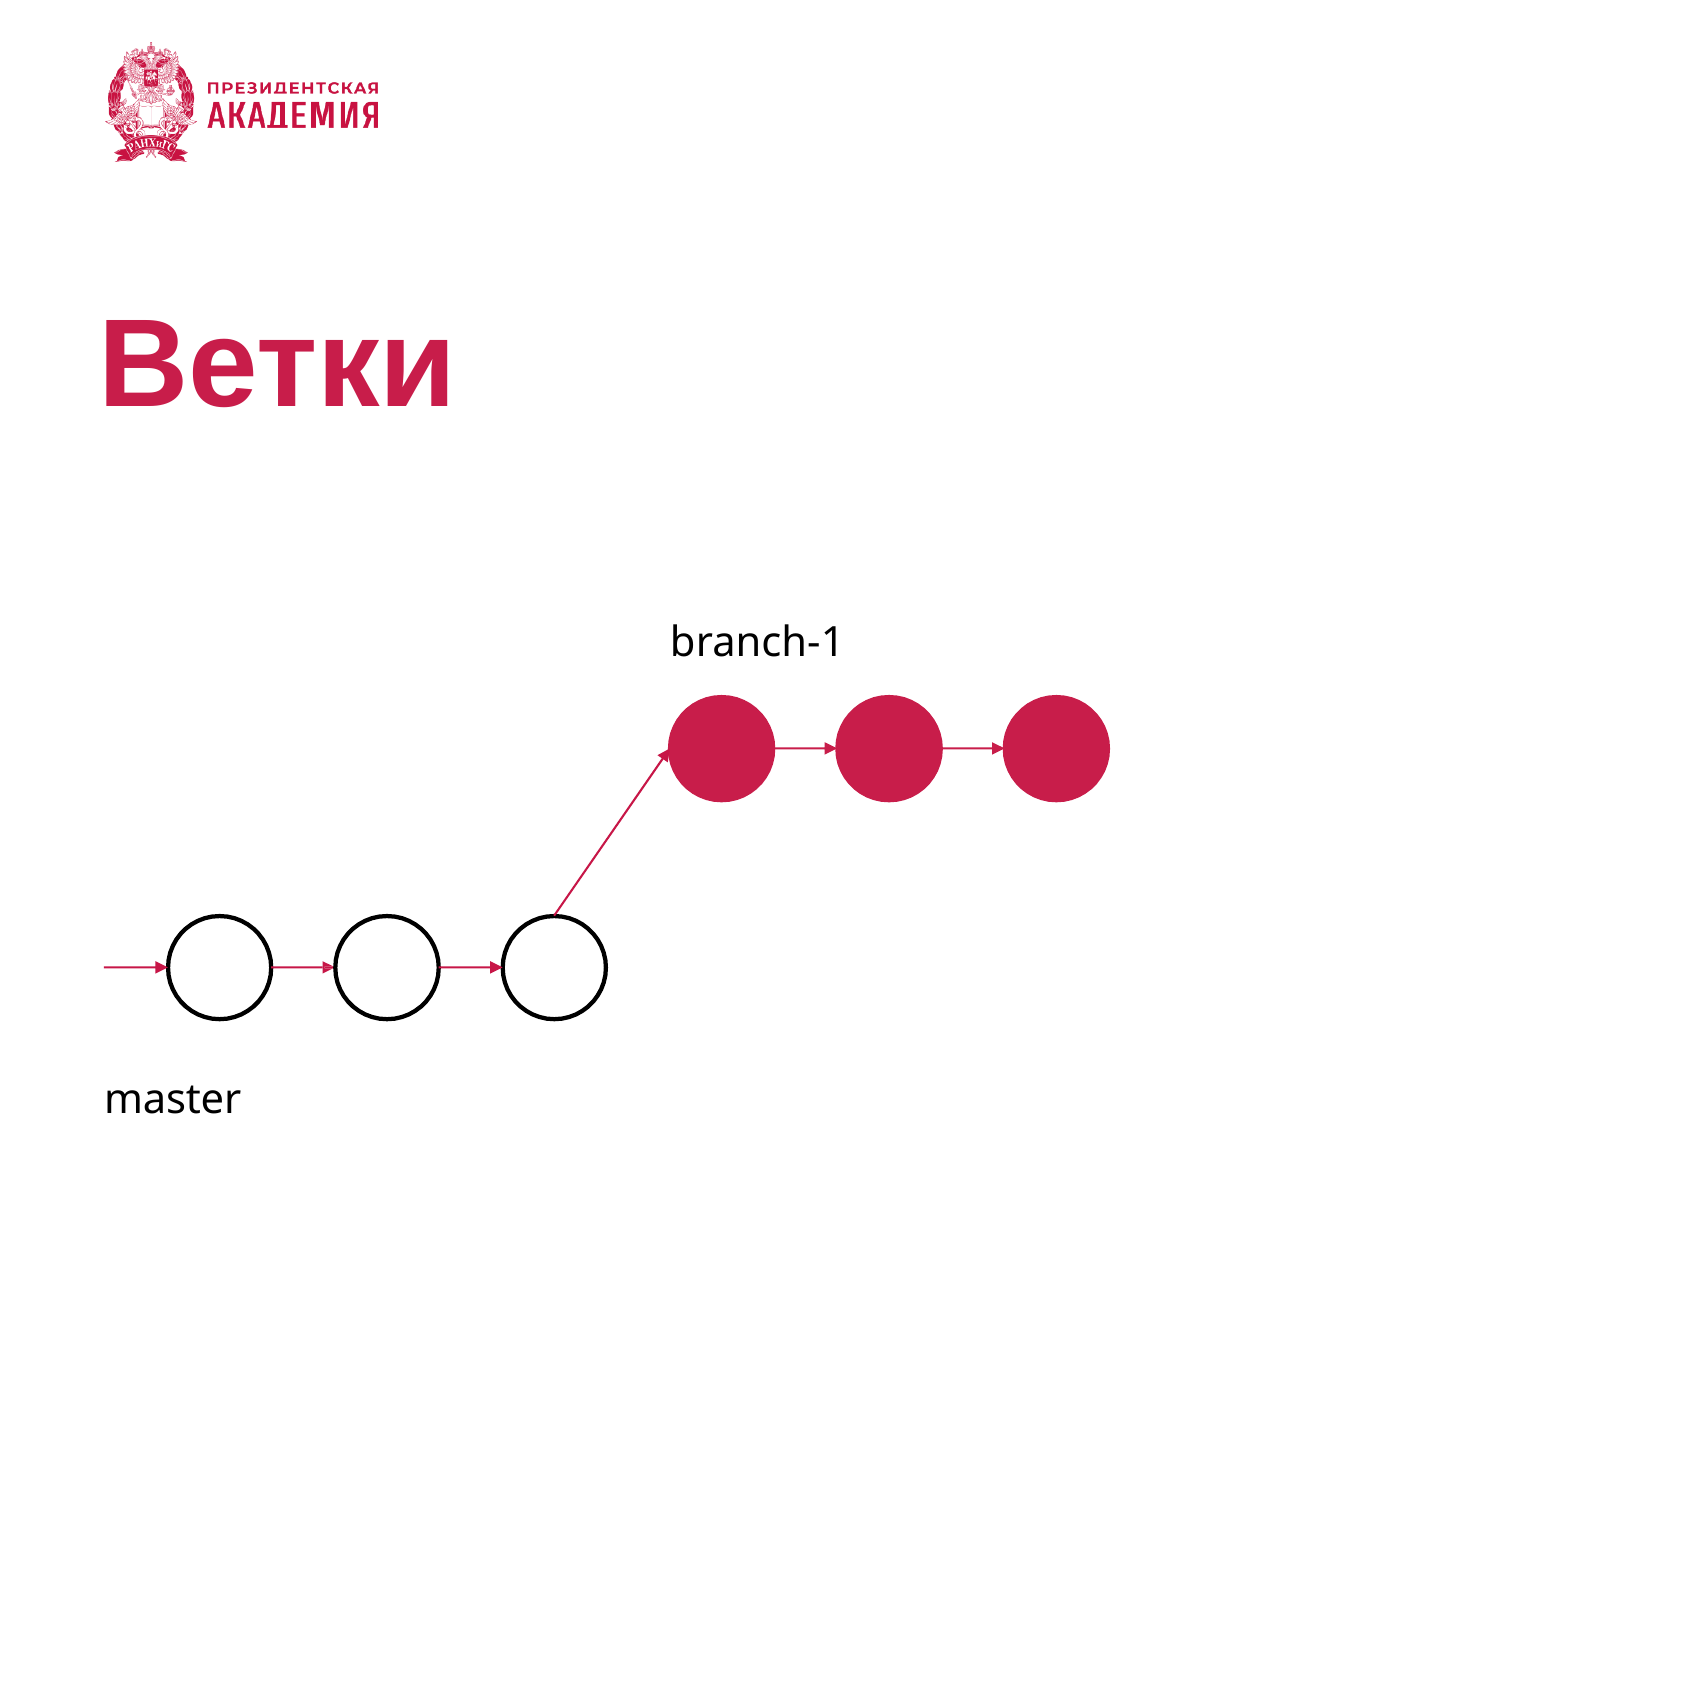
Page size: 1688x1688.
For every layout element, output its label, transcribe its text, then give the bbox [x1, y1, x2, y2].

text_box branch-1 [667, 612, 863, 665]
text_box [103, 696, 1109, 1020]
picture [105, 42, 378, 162]
text_box master [102, 1073, 263, 1122]
title Ветки [96, 279, 1346, 564]
